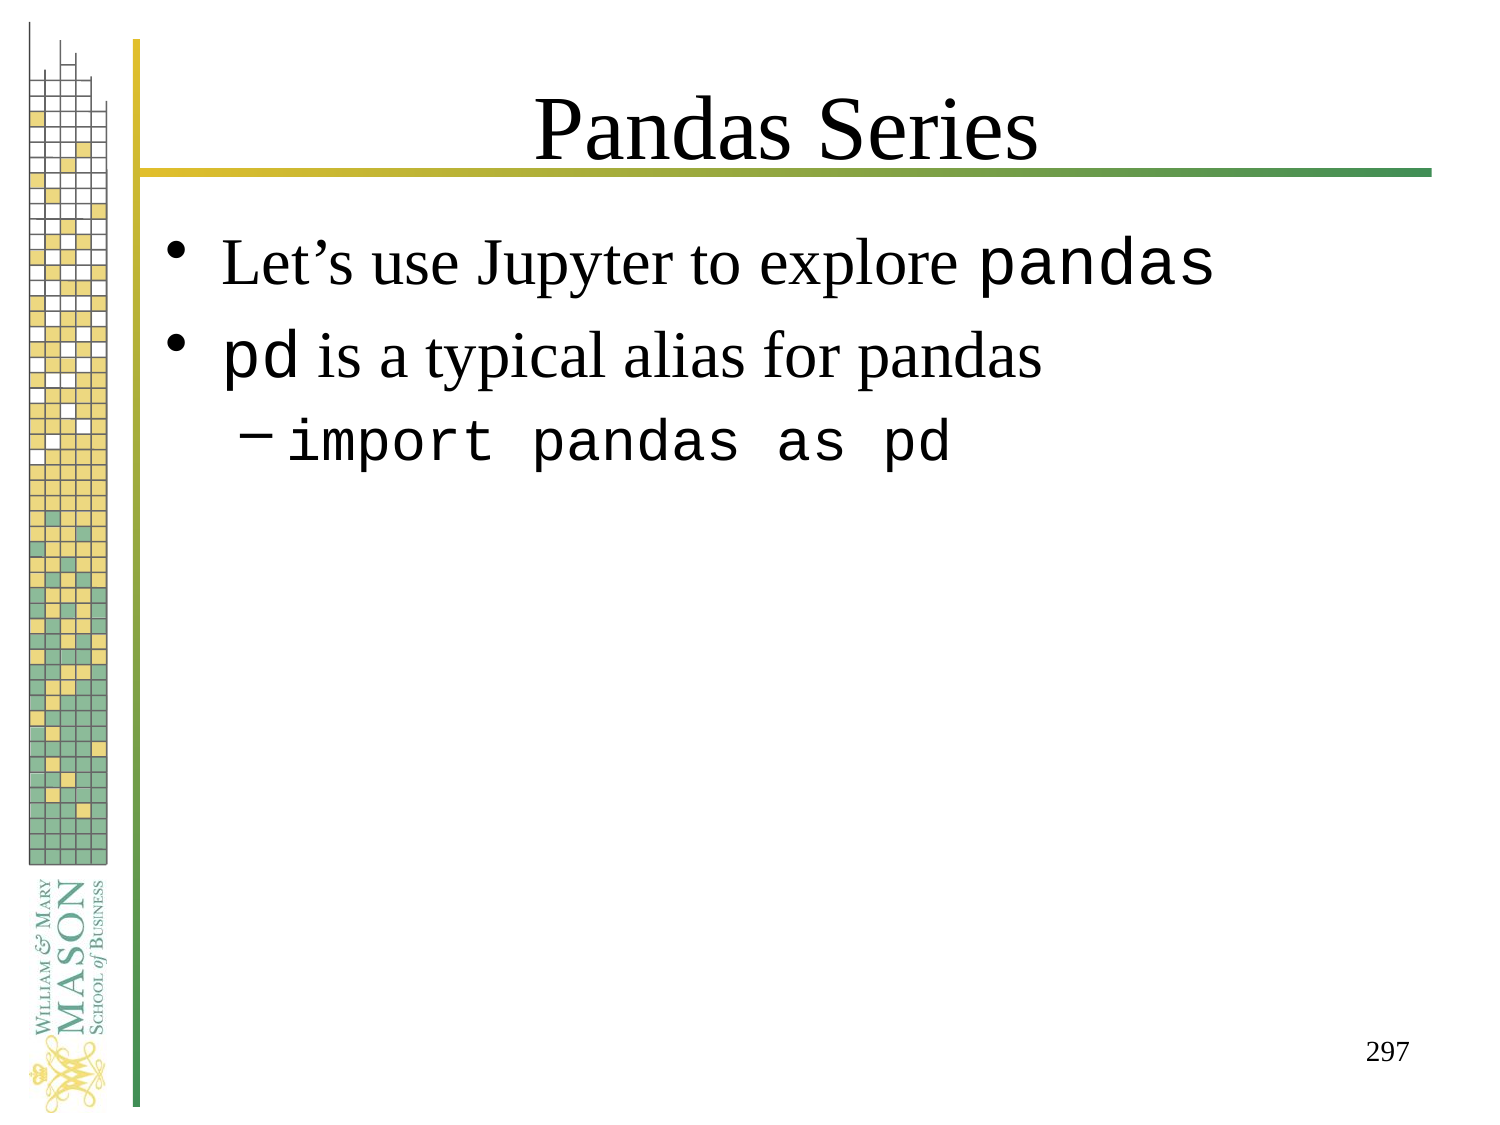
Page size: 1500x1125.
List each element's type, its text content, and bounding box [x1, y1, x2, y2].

slide_number 65 [29, 879, 107, 1113]
list Let’s use Jupyter to explore pandas pd is a typical alias for pandas import pandas as pd [150, 210, 1500, 1005]
title Pandas Series [150, 45, 1425, 200]
slide_number 297 [1048, 1024, 1426, 1103]
